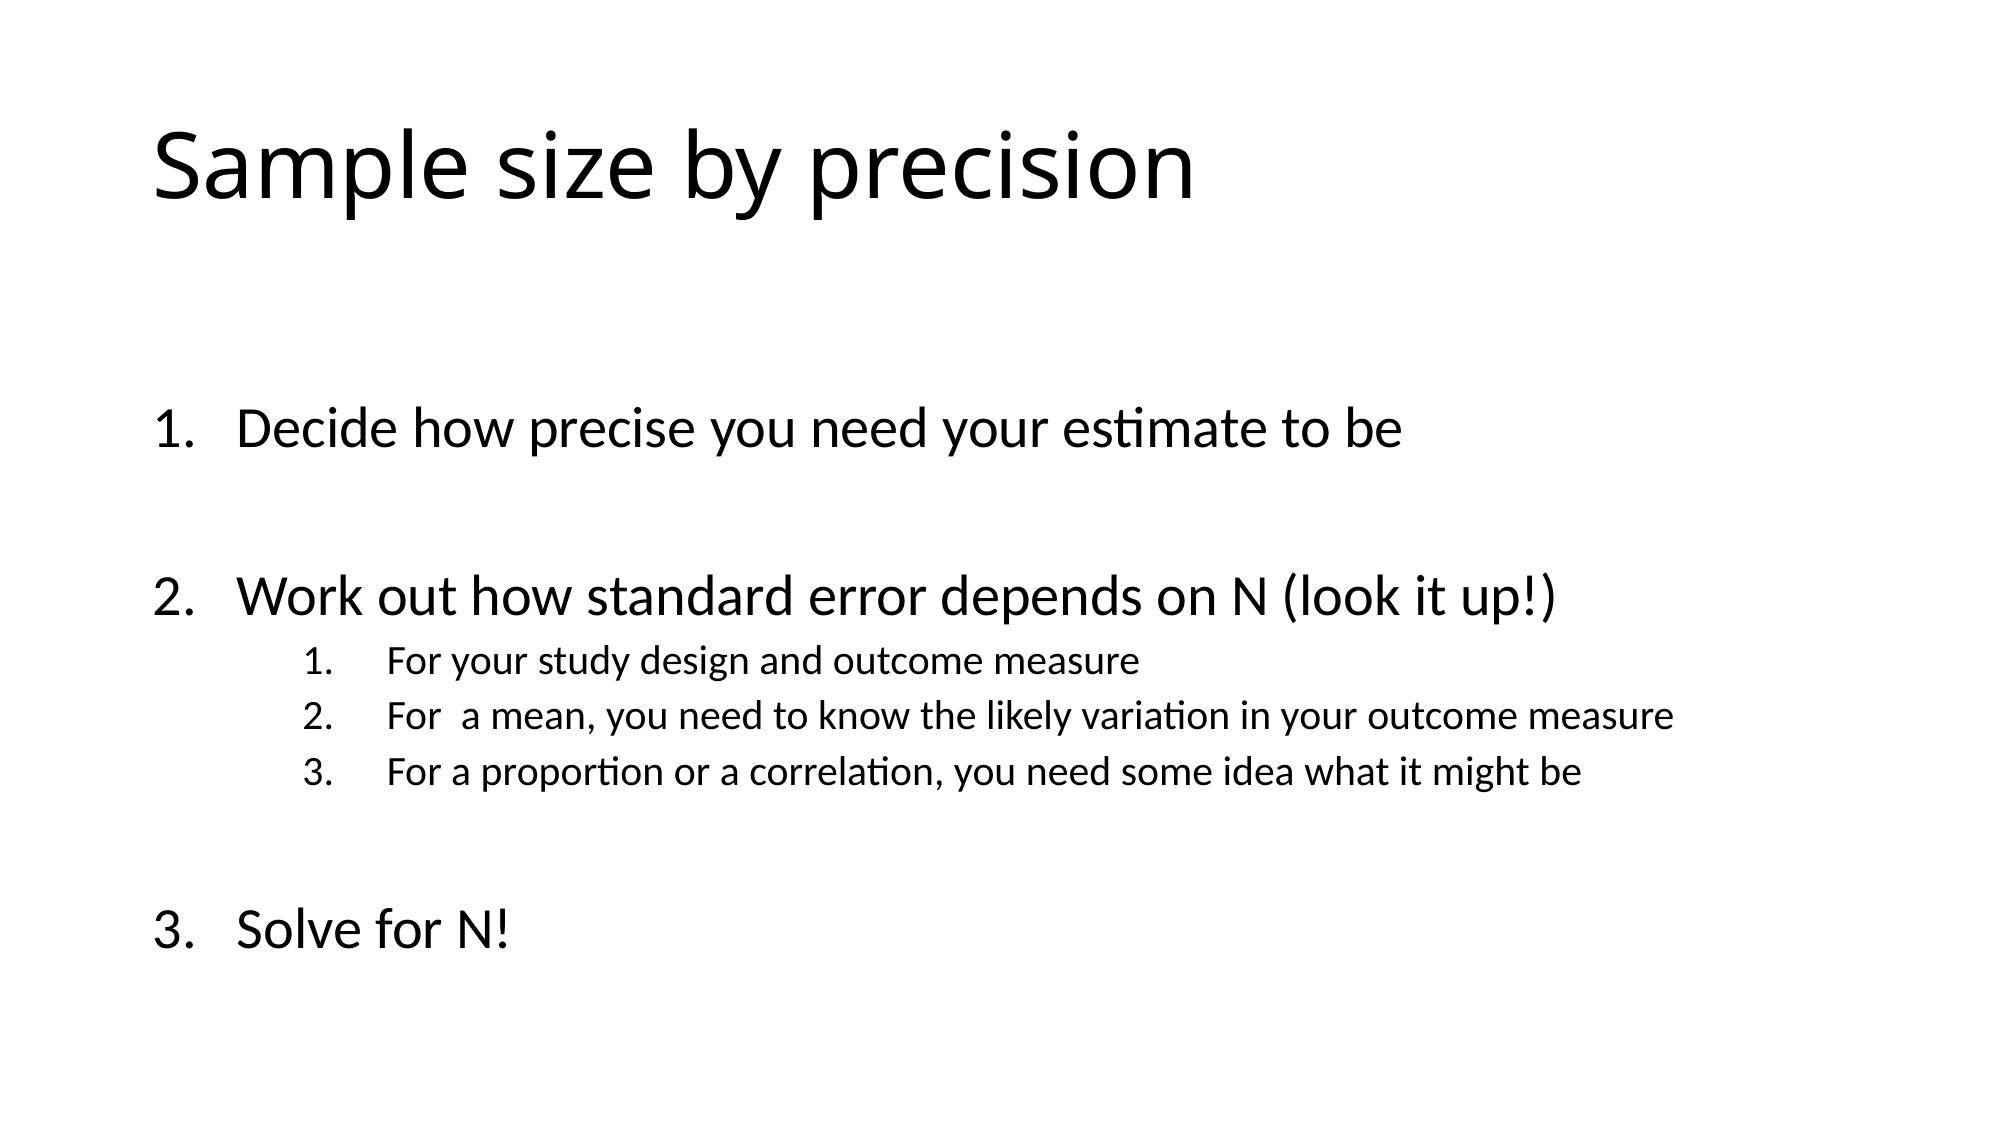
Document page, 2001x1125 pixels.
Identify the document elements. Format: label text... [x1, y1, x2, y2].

list Decide how precise you need your estimate to be Work out how standard error depends on N (look it up!) For your study design and outcome measure For a mean, you need to know the likely variation in your outcome measure For a proportion or a correlation, you need some idea what it might be Solve for N! [137, 299, 1863, 1014]
title Sample size by precision [137, 59, 1863, 278]
